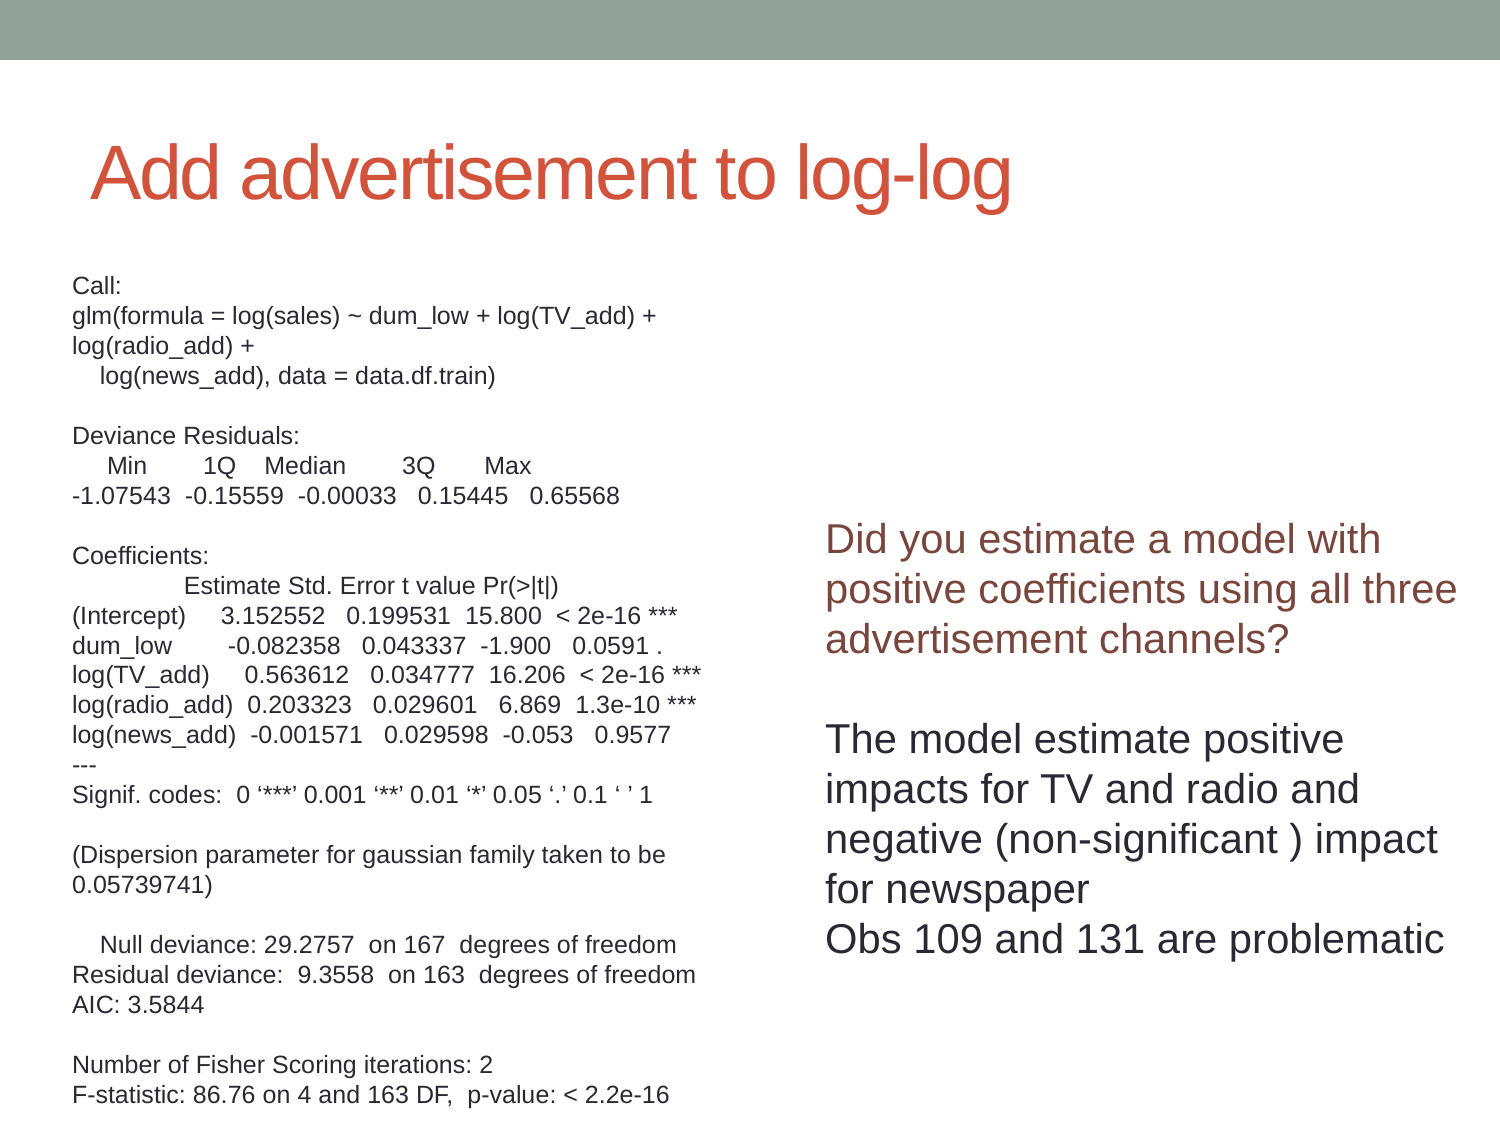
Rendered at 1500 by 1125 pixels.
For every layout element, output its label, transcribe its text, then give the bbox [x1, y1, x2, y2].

text_box Did you estimate a model with positive coefficients using all three advertisement channels? The model estimate positive impacts for TV and radio and negative (non-significant ) impact for newspaper Obs 109 and 131 are problematic [810, 504, 1500, 1050]
text_box Add advertisement to log-log [74, 87, 1425, 250]
text_box Call: glm(formula = log(sales) ~ dum_low + log(TV_add) + log(radio_add) + log(news_add), data = data.df.train) Deviance Residuals: Min 1Q Median 3Q Max -1.07543 -0.15559 -0.00033 0.15445 0.65568 Coefficients: Estimate Std. Error t value Pr(>|t|) (Intercept) 3.152552 0.199531 15.800 < 2e-16 *** dum_low -0.082358 0.043337 -1.900 0.0591 . log(TV_add) 0.563612 0.034777 16.206 < 2e-16 *** log(radio_add) 0.203323 0.029601 6.869 1.3e-10 *** log(news_add) -0.001571 0.029598 -0.053 0.9577 --- Signif. codes: 0 ‘***’ 0.001 ‘**’ 0.01 ‘*’ 0.05 ‘.’ 0.1 ‘ ’ 1 (Dispersion parameter for gaussian family taken to be 0.05739741) Null deviance: 29.2757 on 167 degrees of freedom Residual deviance: 9.3558 on 163 degrees of freedom AIC: 3.5844 Number of Fisher Scoring iterations: 2 F-statistic: 86.76 on 4 and 163 DF, p-value: < 2.2e-16 [57, 262, 808, 1116]
